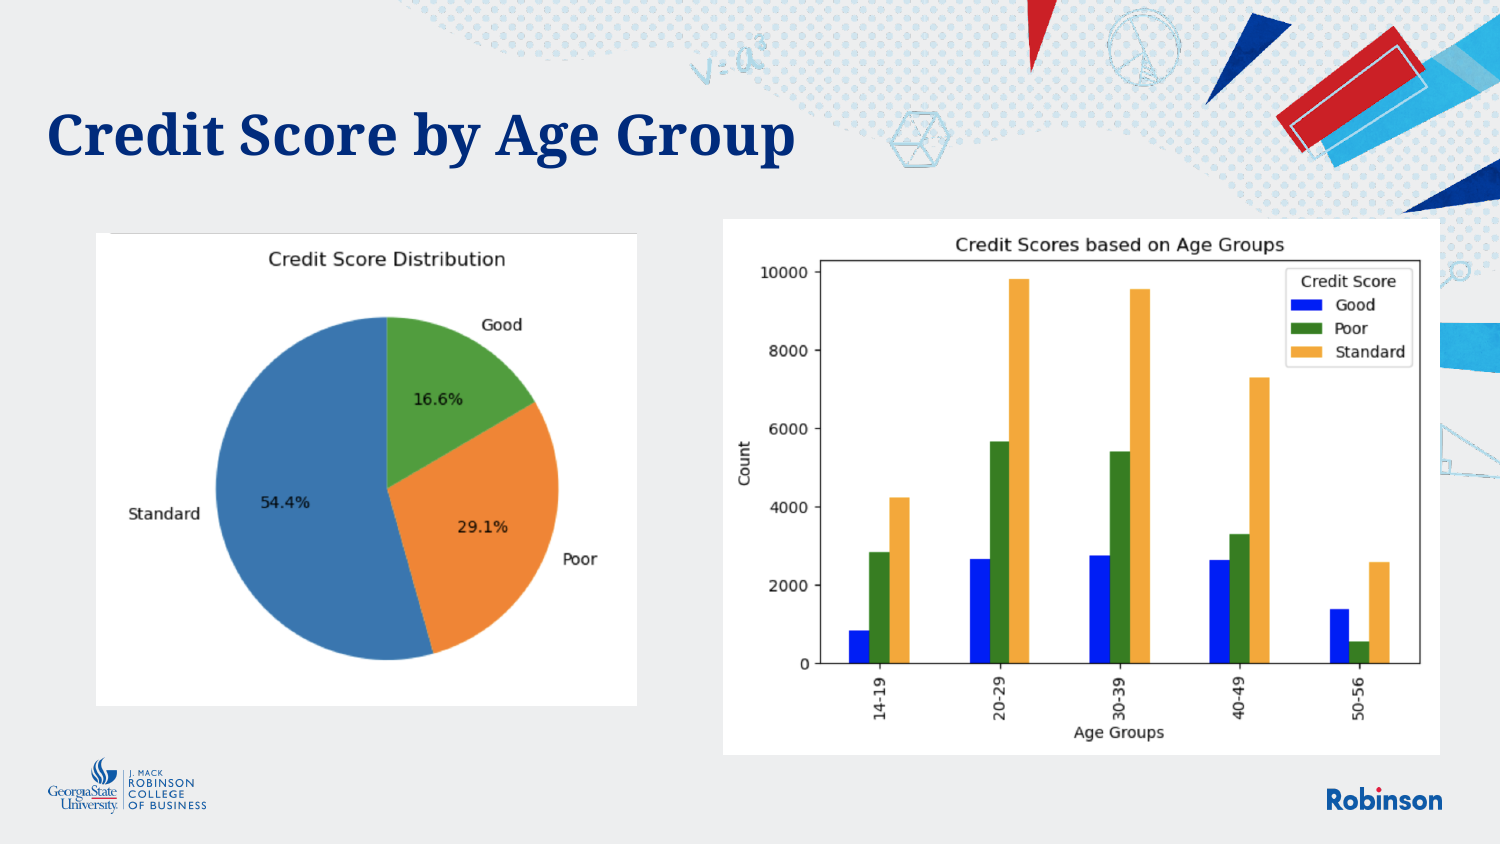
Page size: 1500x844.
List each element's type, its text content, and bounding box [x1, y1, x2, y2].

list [722, 218, 1440, 755]
picture [0, 0, 1500, 844]
title Credit Score by Age Group [46, 105, 1454, 168]
